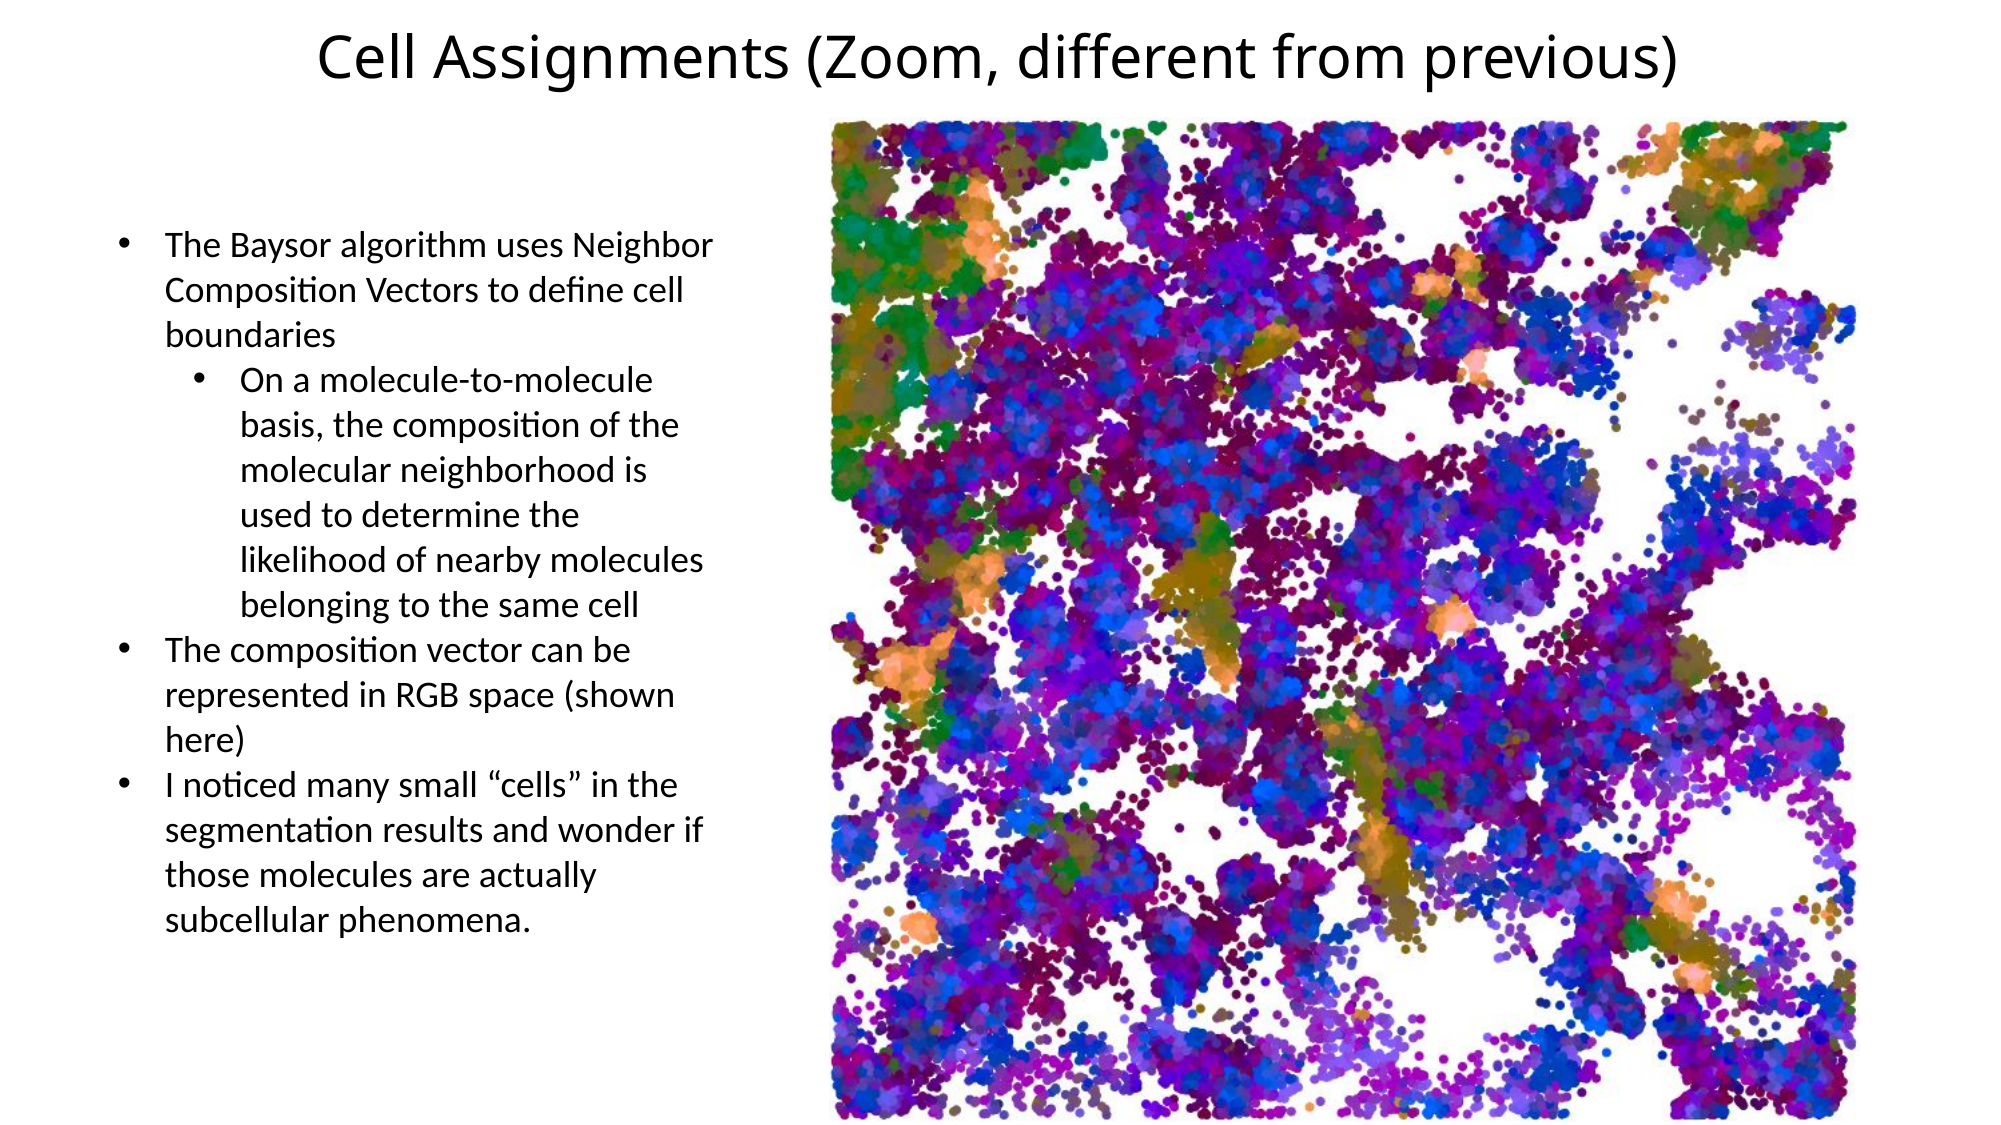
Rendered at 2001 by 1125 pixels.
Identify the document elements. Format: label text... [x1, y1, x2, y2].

picture [829, 117, 1860, 1125]
text_box The Baysor algorithm uses Neighbor Composition Vectors to define cell boundaries On a molecule-to-molecule basis, the composition of the molecular neighborhood is used to determine the likelihood of nearby molecules belonging to the same cell The composition vector can be represented in RGB space (shown here) I noticed many small “cells” in the segmentation results and wonder if those molecules are actually subcellular phenomena. [103, 212, 740, 993]
title Cell Assignments (Zoom, different from previous) [137, 0, 1860, 118]
